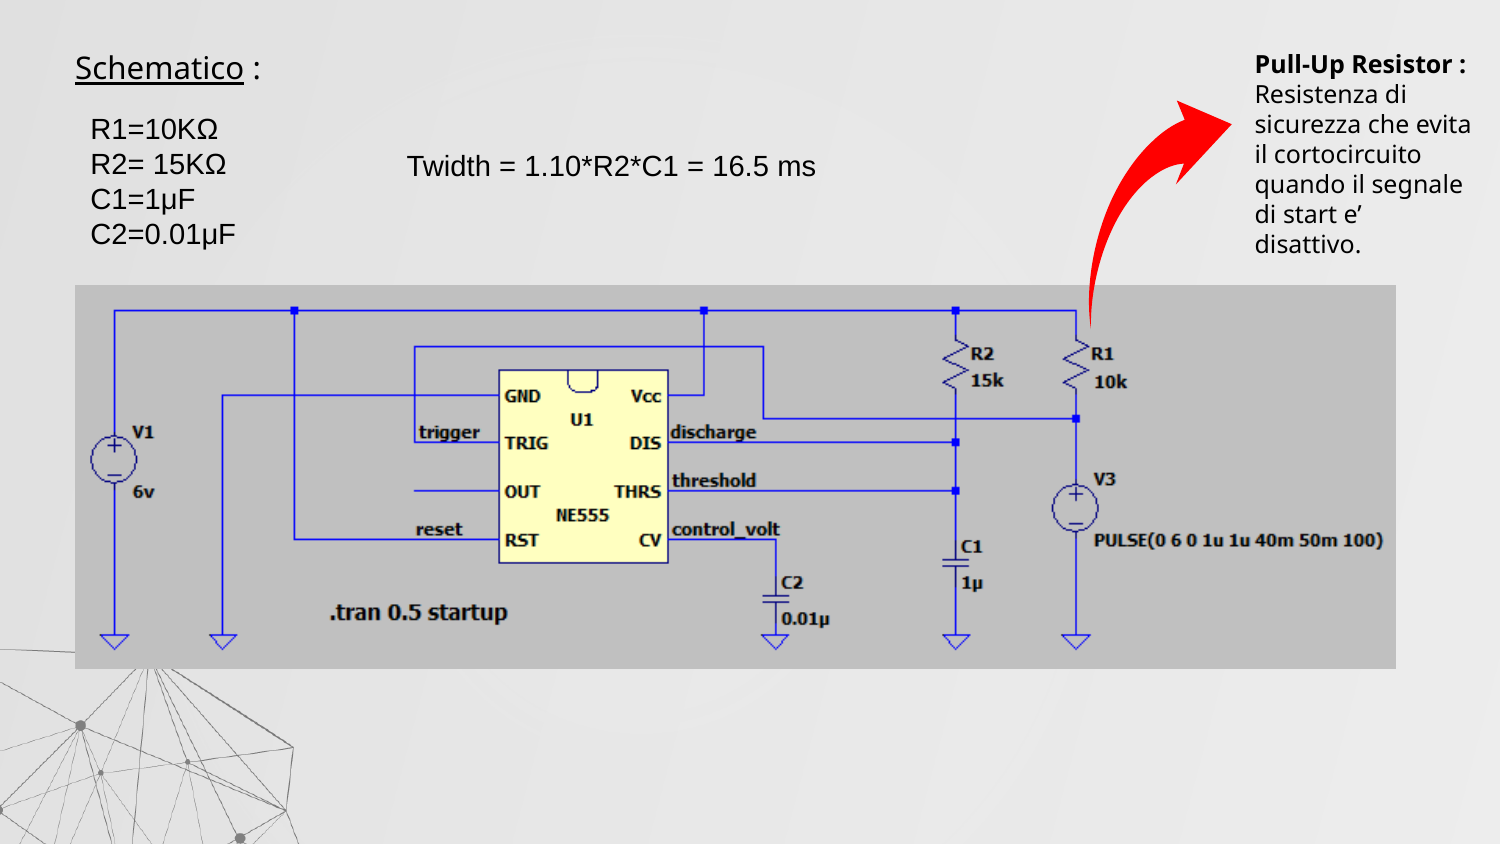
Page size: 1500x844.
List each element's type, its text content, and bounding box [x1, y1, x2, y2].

picture [0, 0, 1500, 844]
text_box Twidth = 1.10*R2*C1 = 16.5 ms [391, 132, 939, 195]
text_box R1=10KΩ R2= 15KΩ C1=1μF C2=0.01μF [75, 95, 300, 276]
text_box [1089, 100, 1232, 283]
text_box Schematico : [60, 33, 409, 86]
text_box Pull-Up Resistor : Resistenza di sicurezza che evita il cortocircuito quando il segnale di start e’ disattivo. [1239, 33, 1487, 241]
